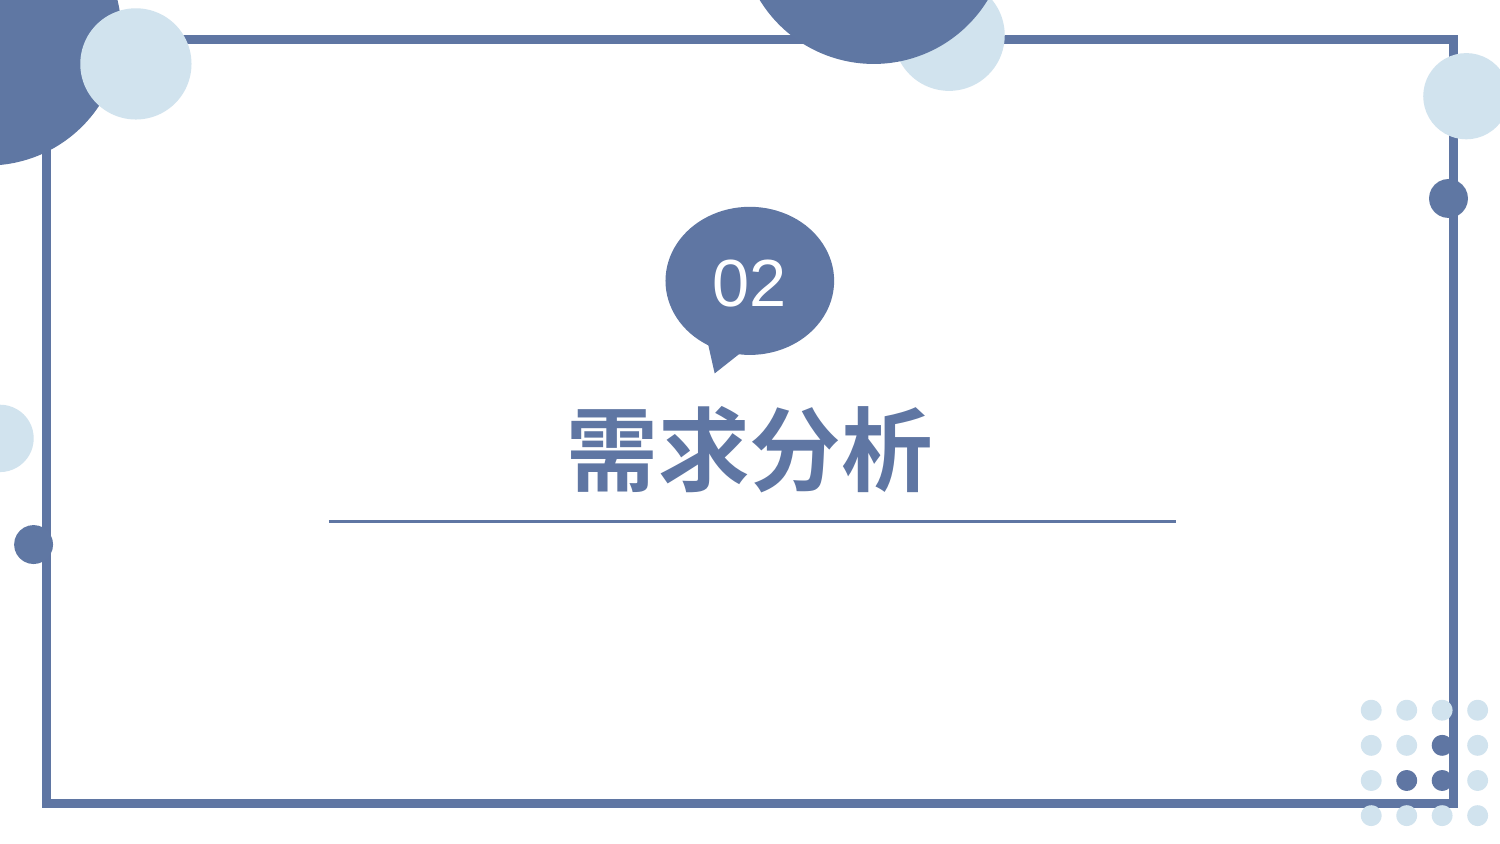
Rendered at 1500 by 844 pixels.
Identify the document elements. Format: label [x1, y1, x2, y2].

text_box [0, 0, 1500, 827]
text_box [628, 206, 872, 355]
